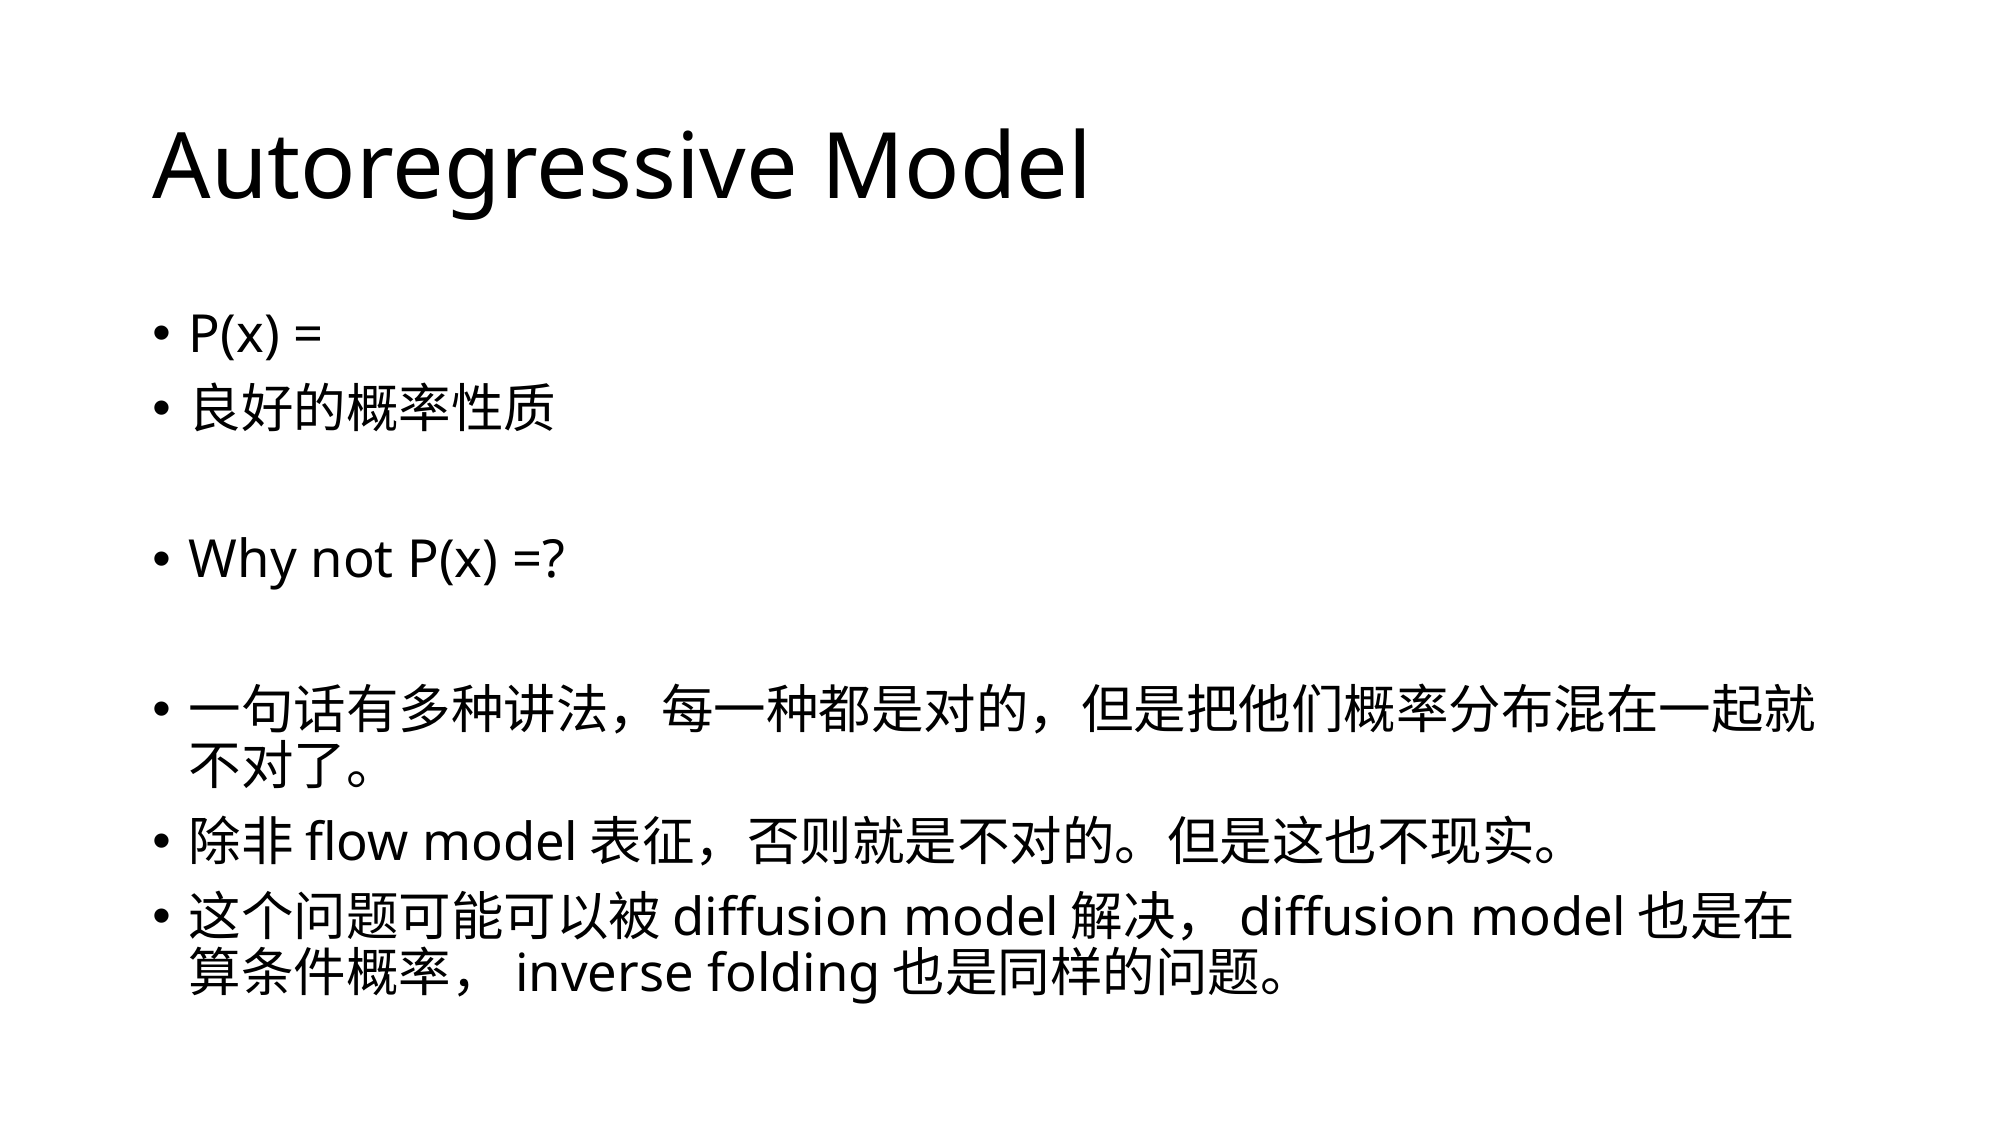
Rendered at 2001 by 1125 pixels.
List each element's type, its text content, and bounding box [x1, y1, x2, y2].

title Autoregressive Model [137, 59, 1863, 278]
